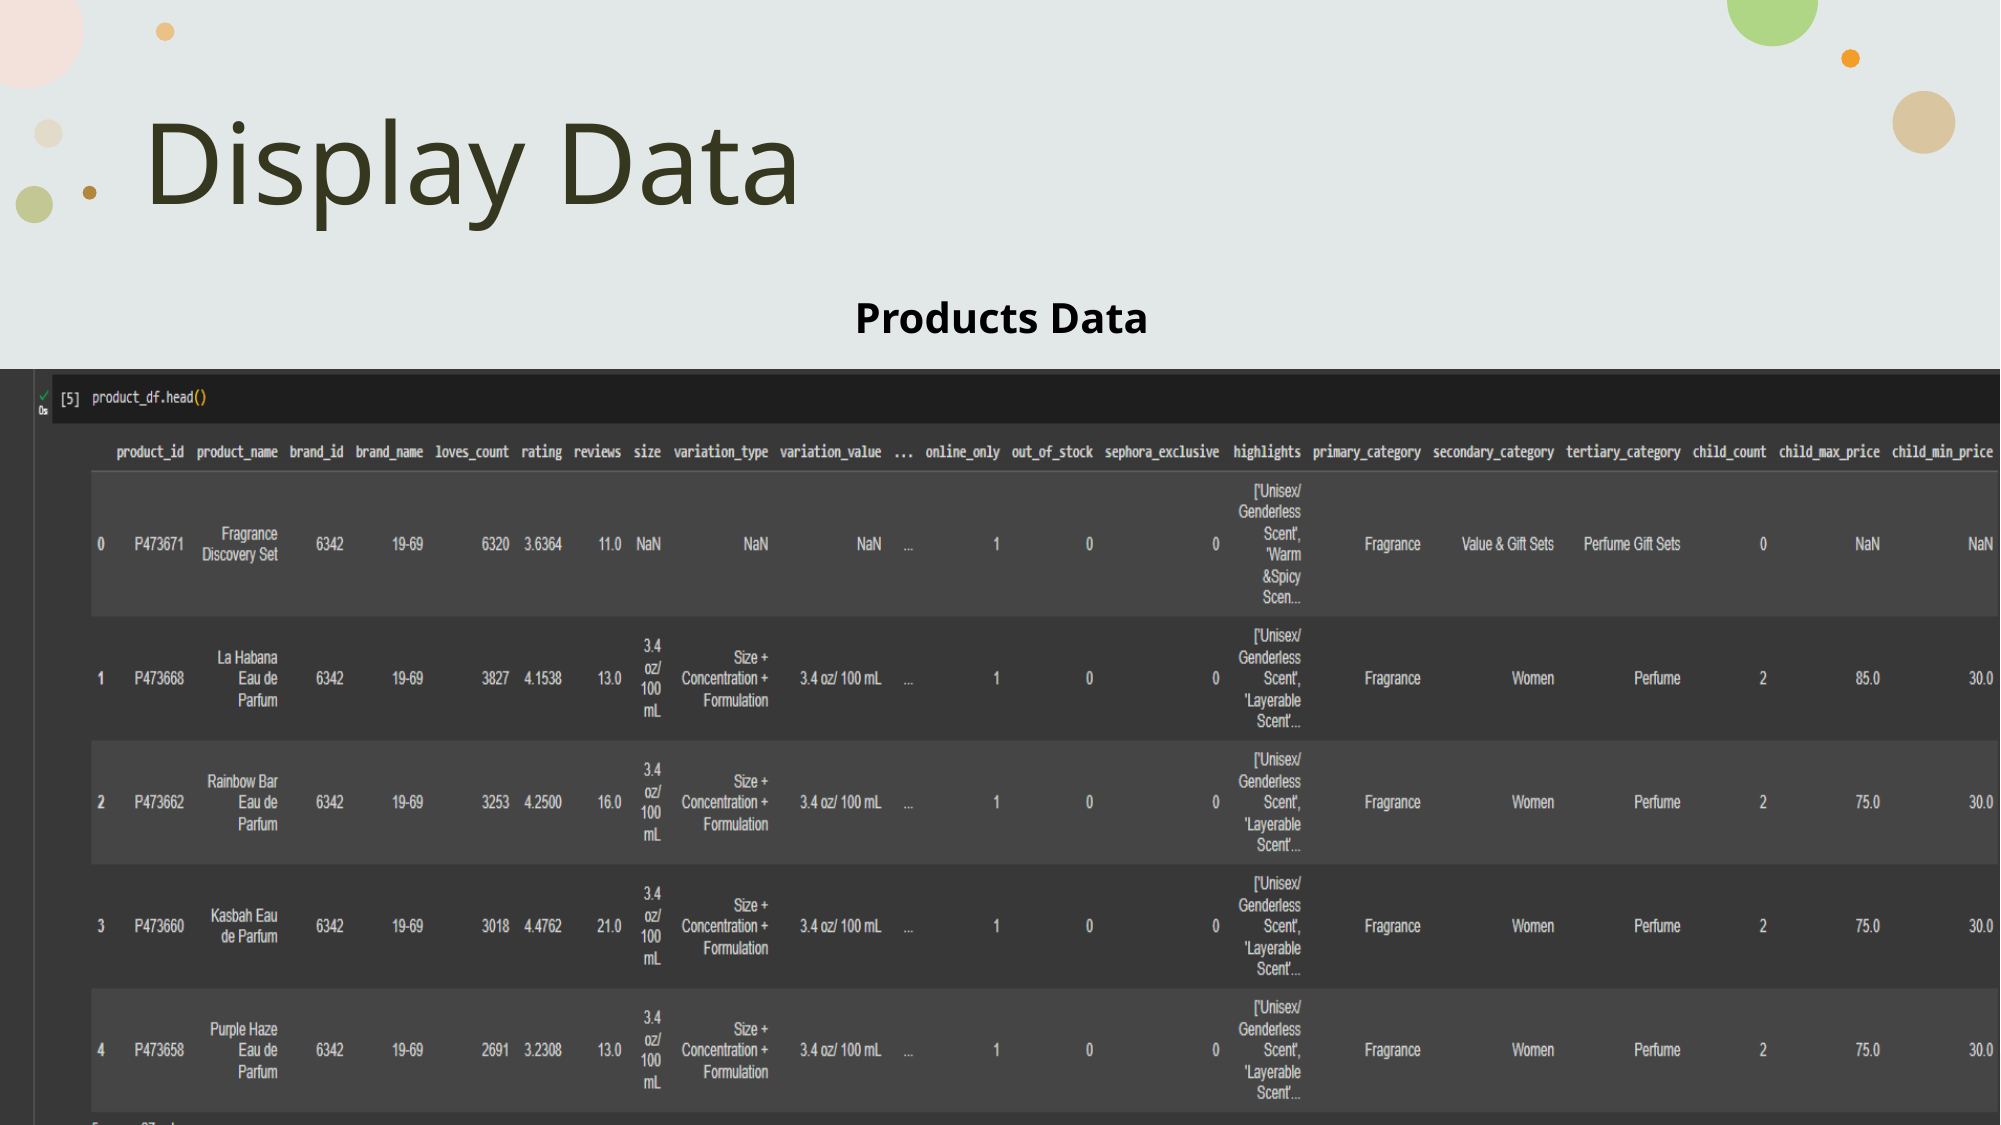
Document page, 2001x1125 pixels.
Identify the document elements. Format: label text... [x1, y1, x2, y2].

title Display Data [127, 59, 1877, 278]
text_box Products Data [776, 283, 1227, 349]
picture [0, 369, 2000, 1125]
